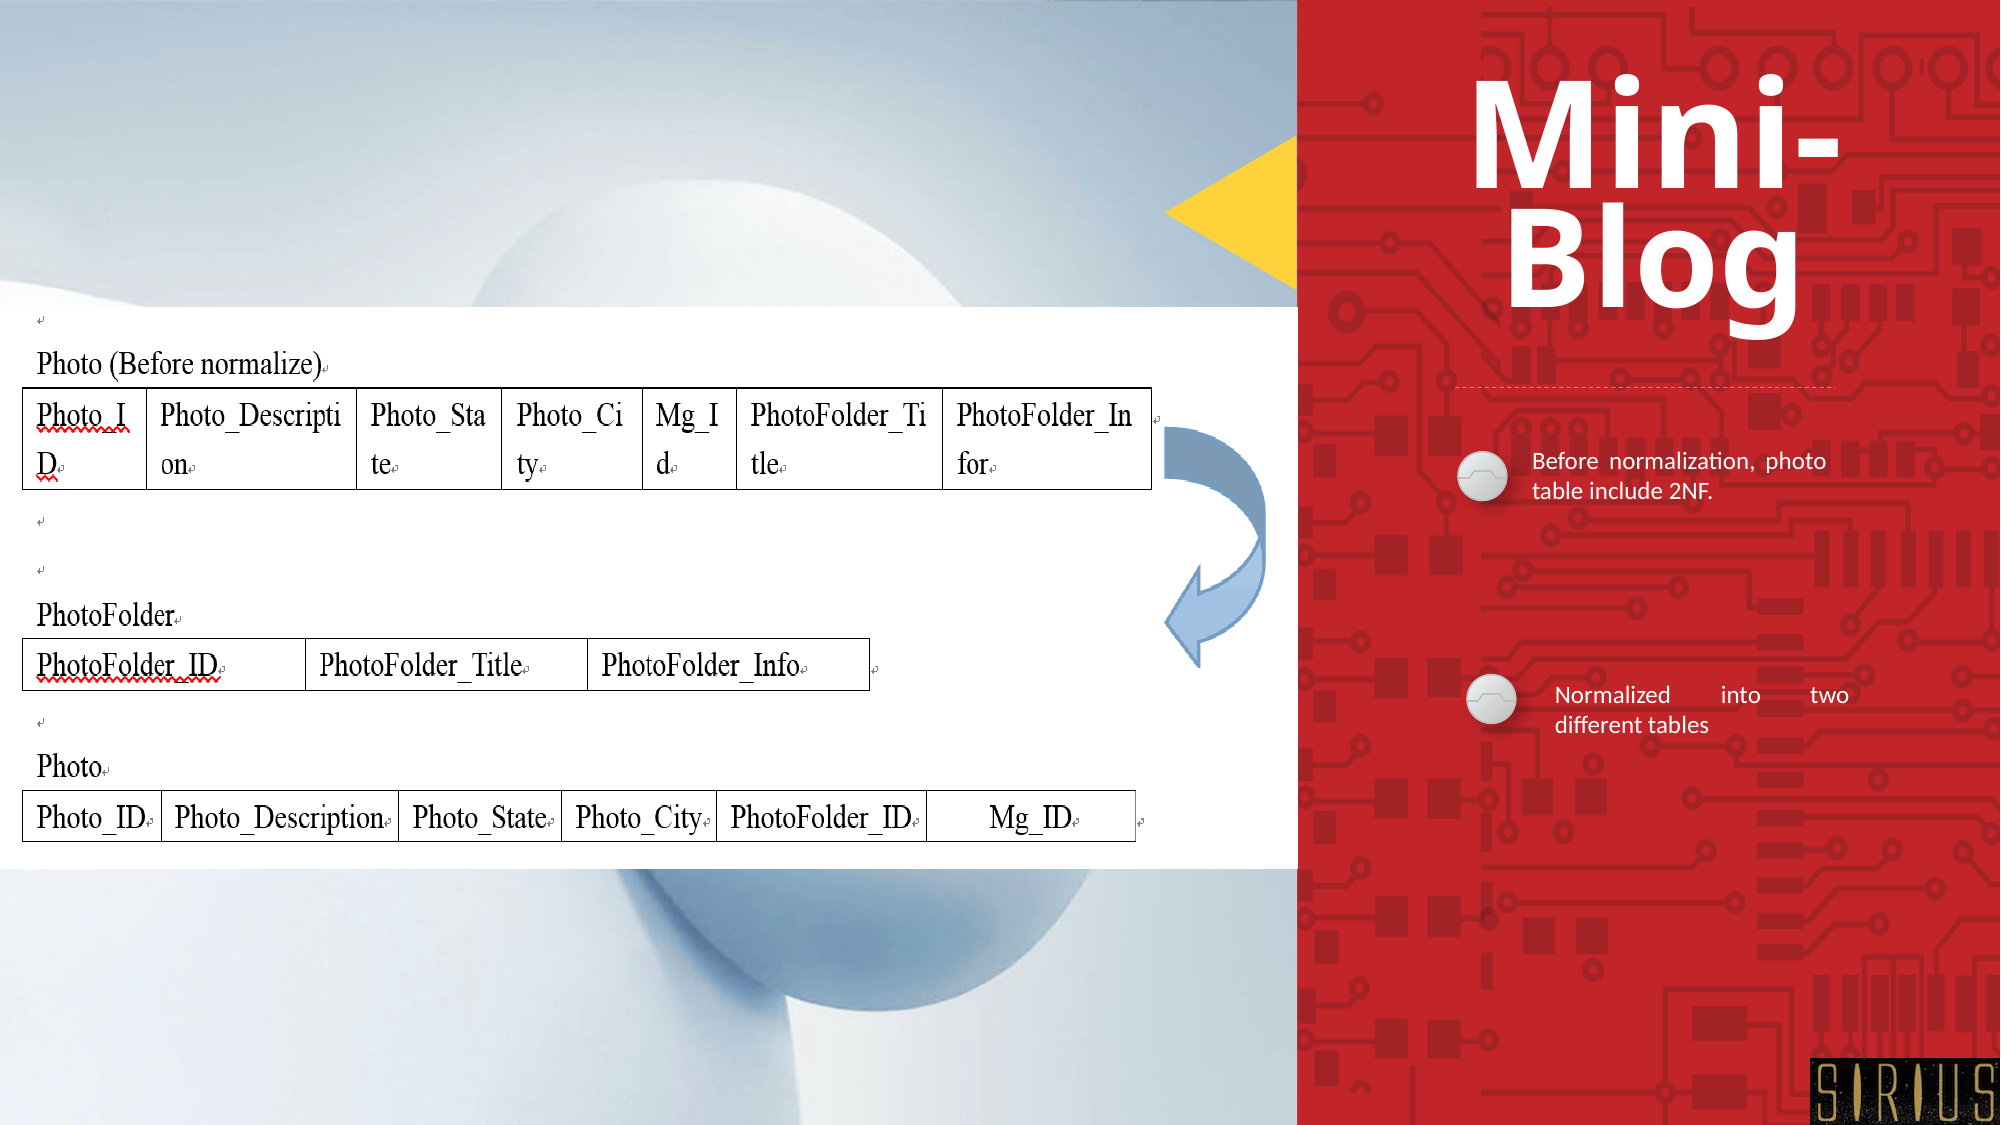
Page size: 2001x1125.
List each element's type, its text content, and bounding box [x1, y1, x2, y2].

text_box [1466, 674, 1516, 724]
text_box Before normalization, photo table include 2NF. [1517, 437, 1842, 512]
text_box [1457, 451, 1507, 501]
text_box Normalized into two different tables [1539, 671, 1865, 746]
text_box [1461, 31, 1845, 345]
picture [0, 0, 2000, 1125]
